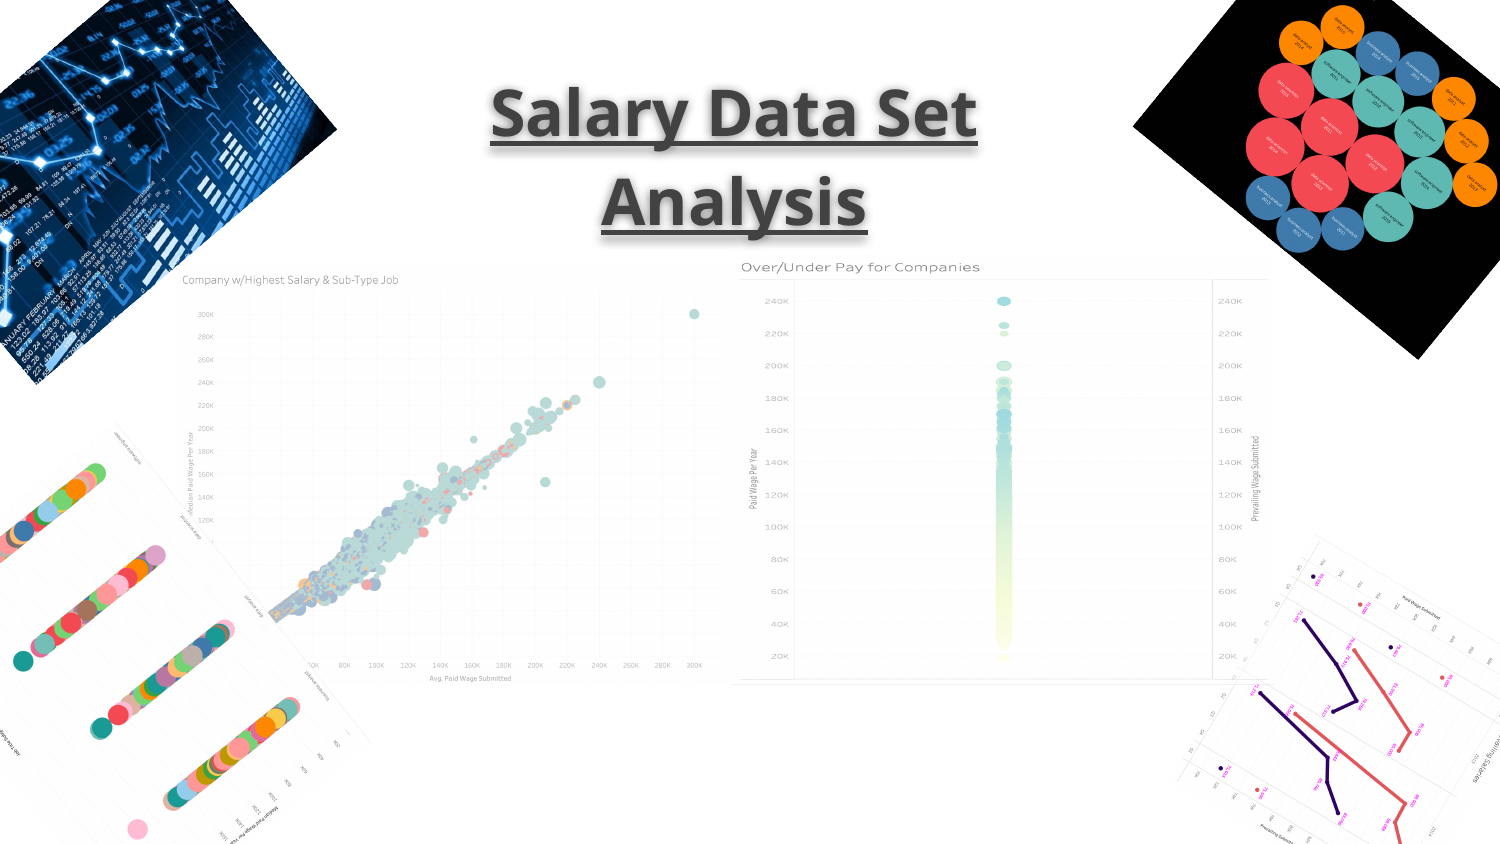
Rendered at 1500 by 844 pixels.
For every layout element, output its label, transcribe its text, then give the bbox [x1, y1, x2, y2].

picture [0, 0, 1500, 844]
text_box Salary Data Set Analysis [342, 44, 1126, 253]
